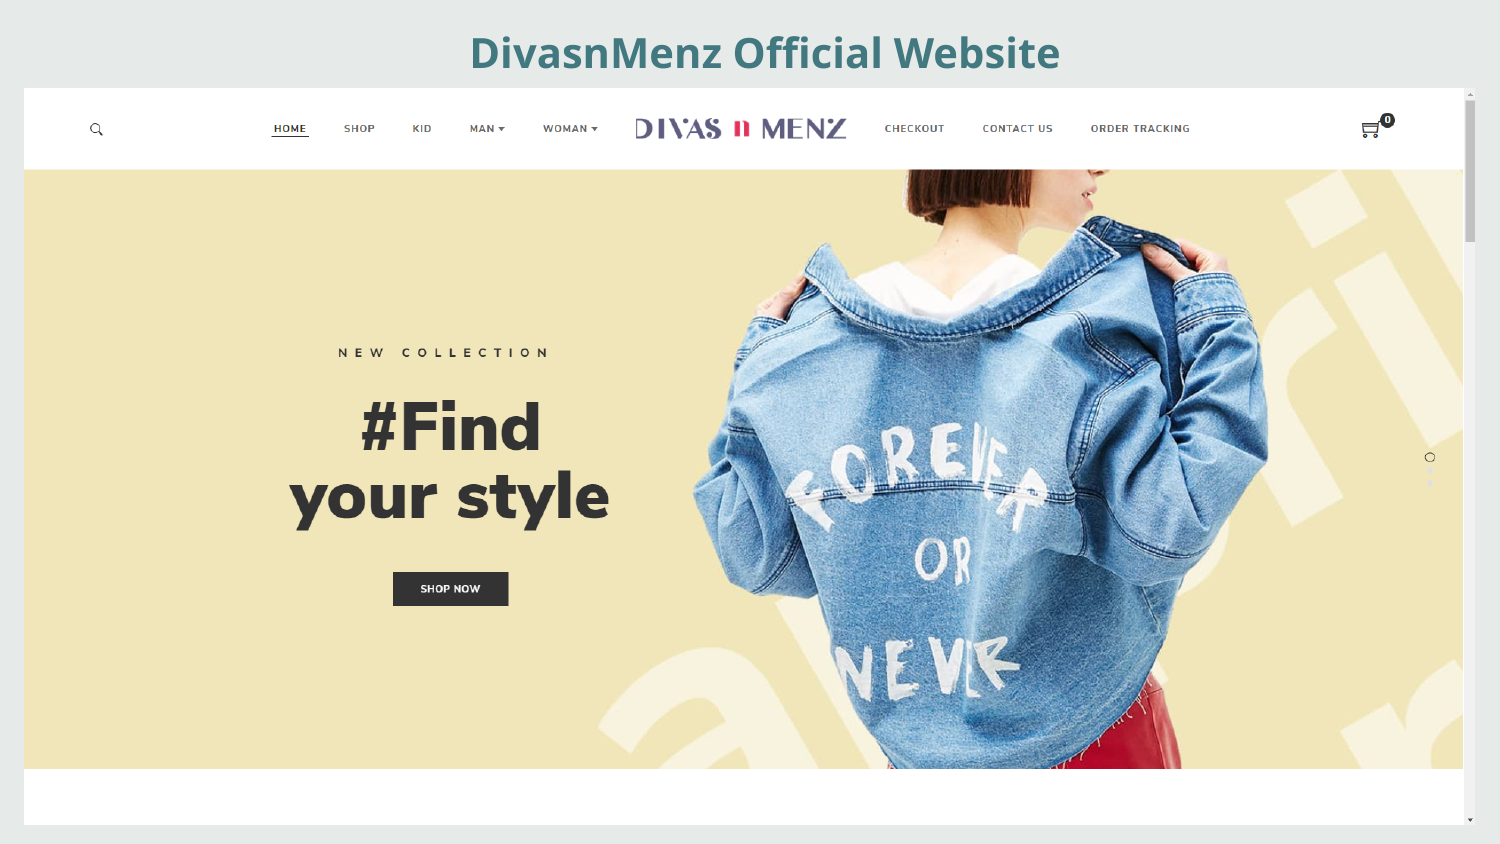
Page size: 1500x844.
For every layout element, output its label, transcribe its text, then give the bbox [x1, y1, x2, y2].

picture [24, 87, 1476, 825]
text_box DivasnMenz Official Website [336, 12, 1194, 80]
